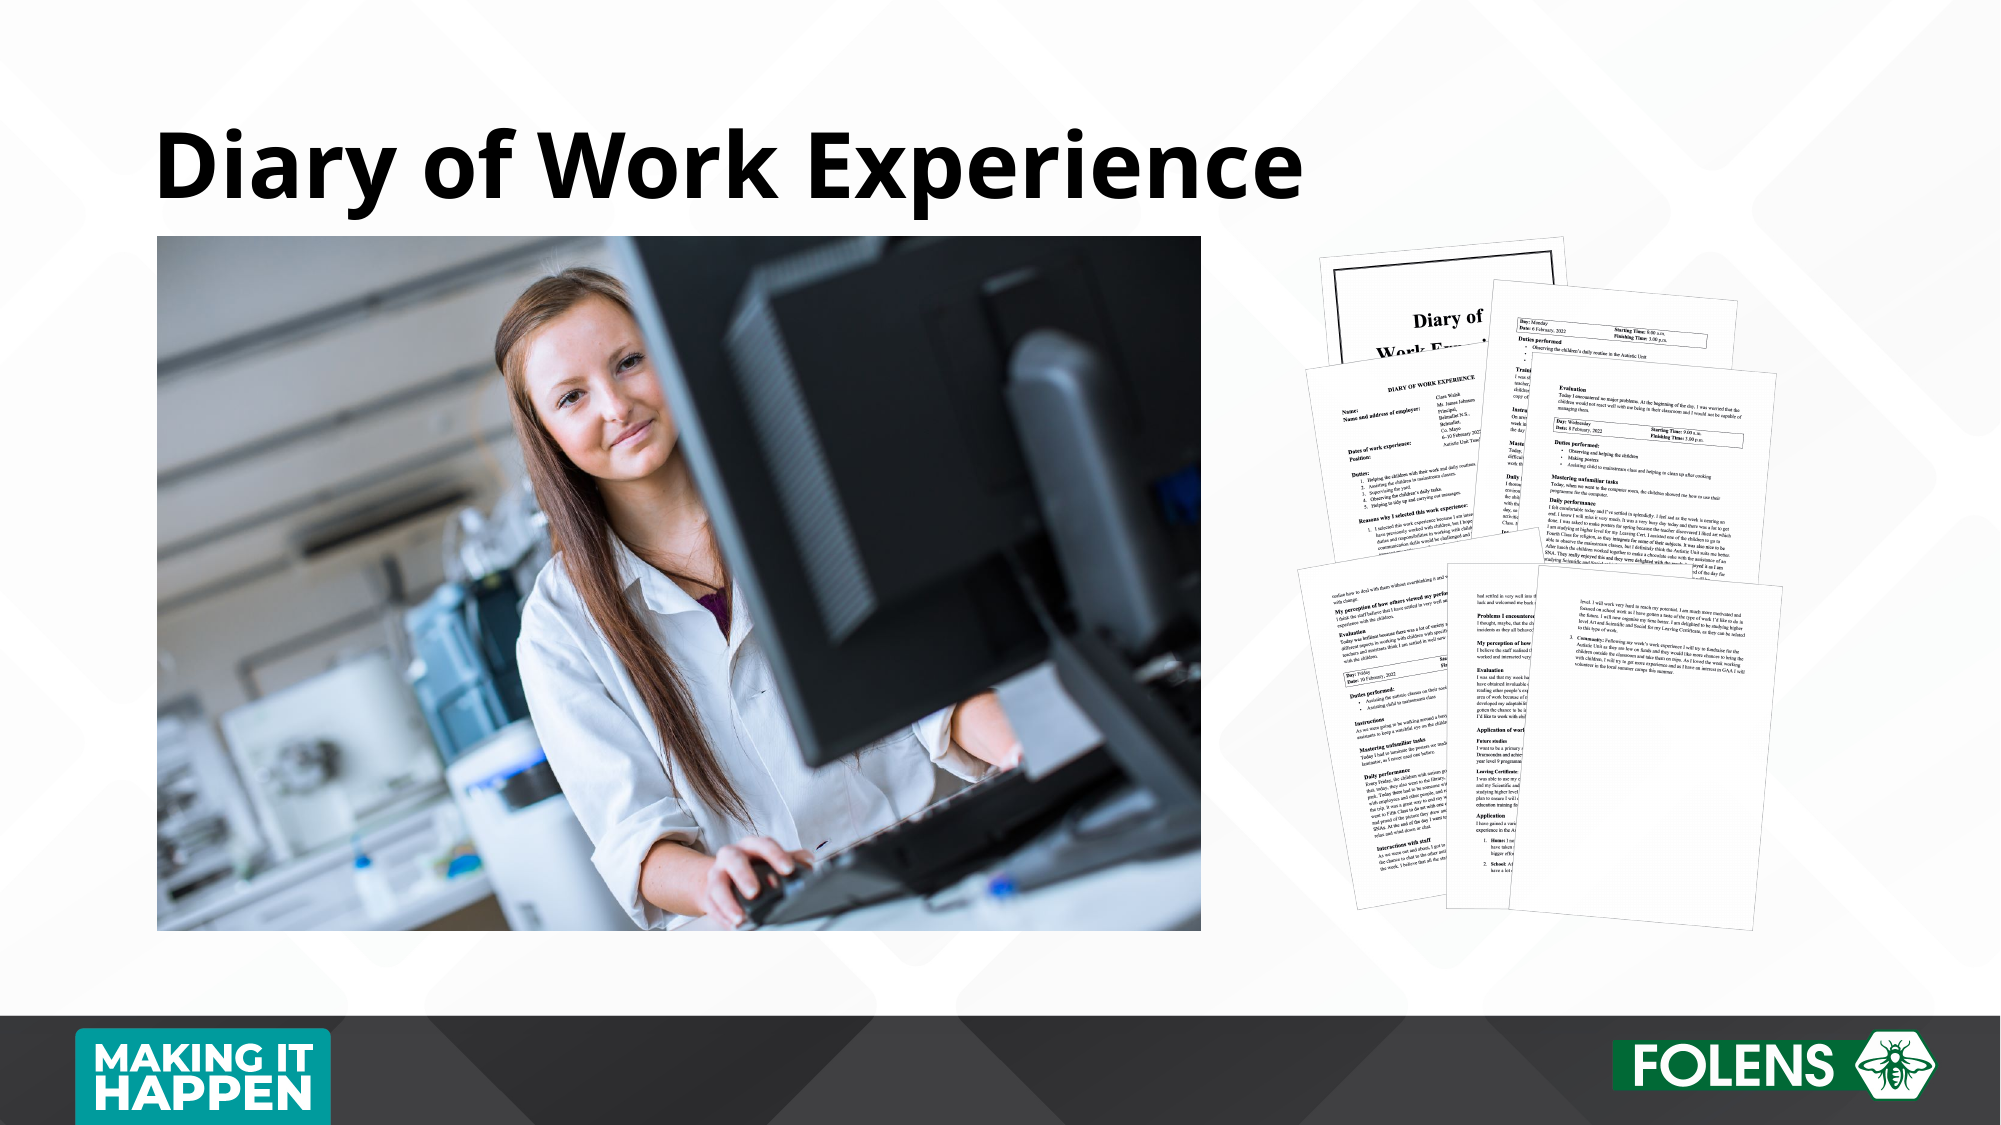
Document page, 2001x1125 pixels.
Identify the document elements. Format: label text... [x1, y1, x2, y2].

title Diary of Work Experience [137, 59, 1863, 278]
picture [0, 0, 2001, 1125]
list [137, 299, 1863, 1014]
